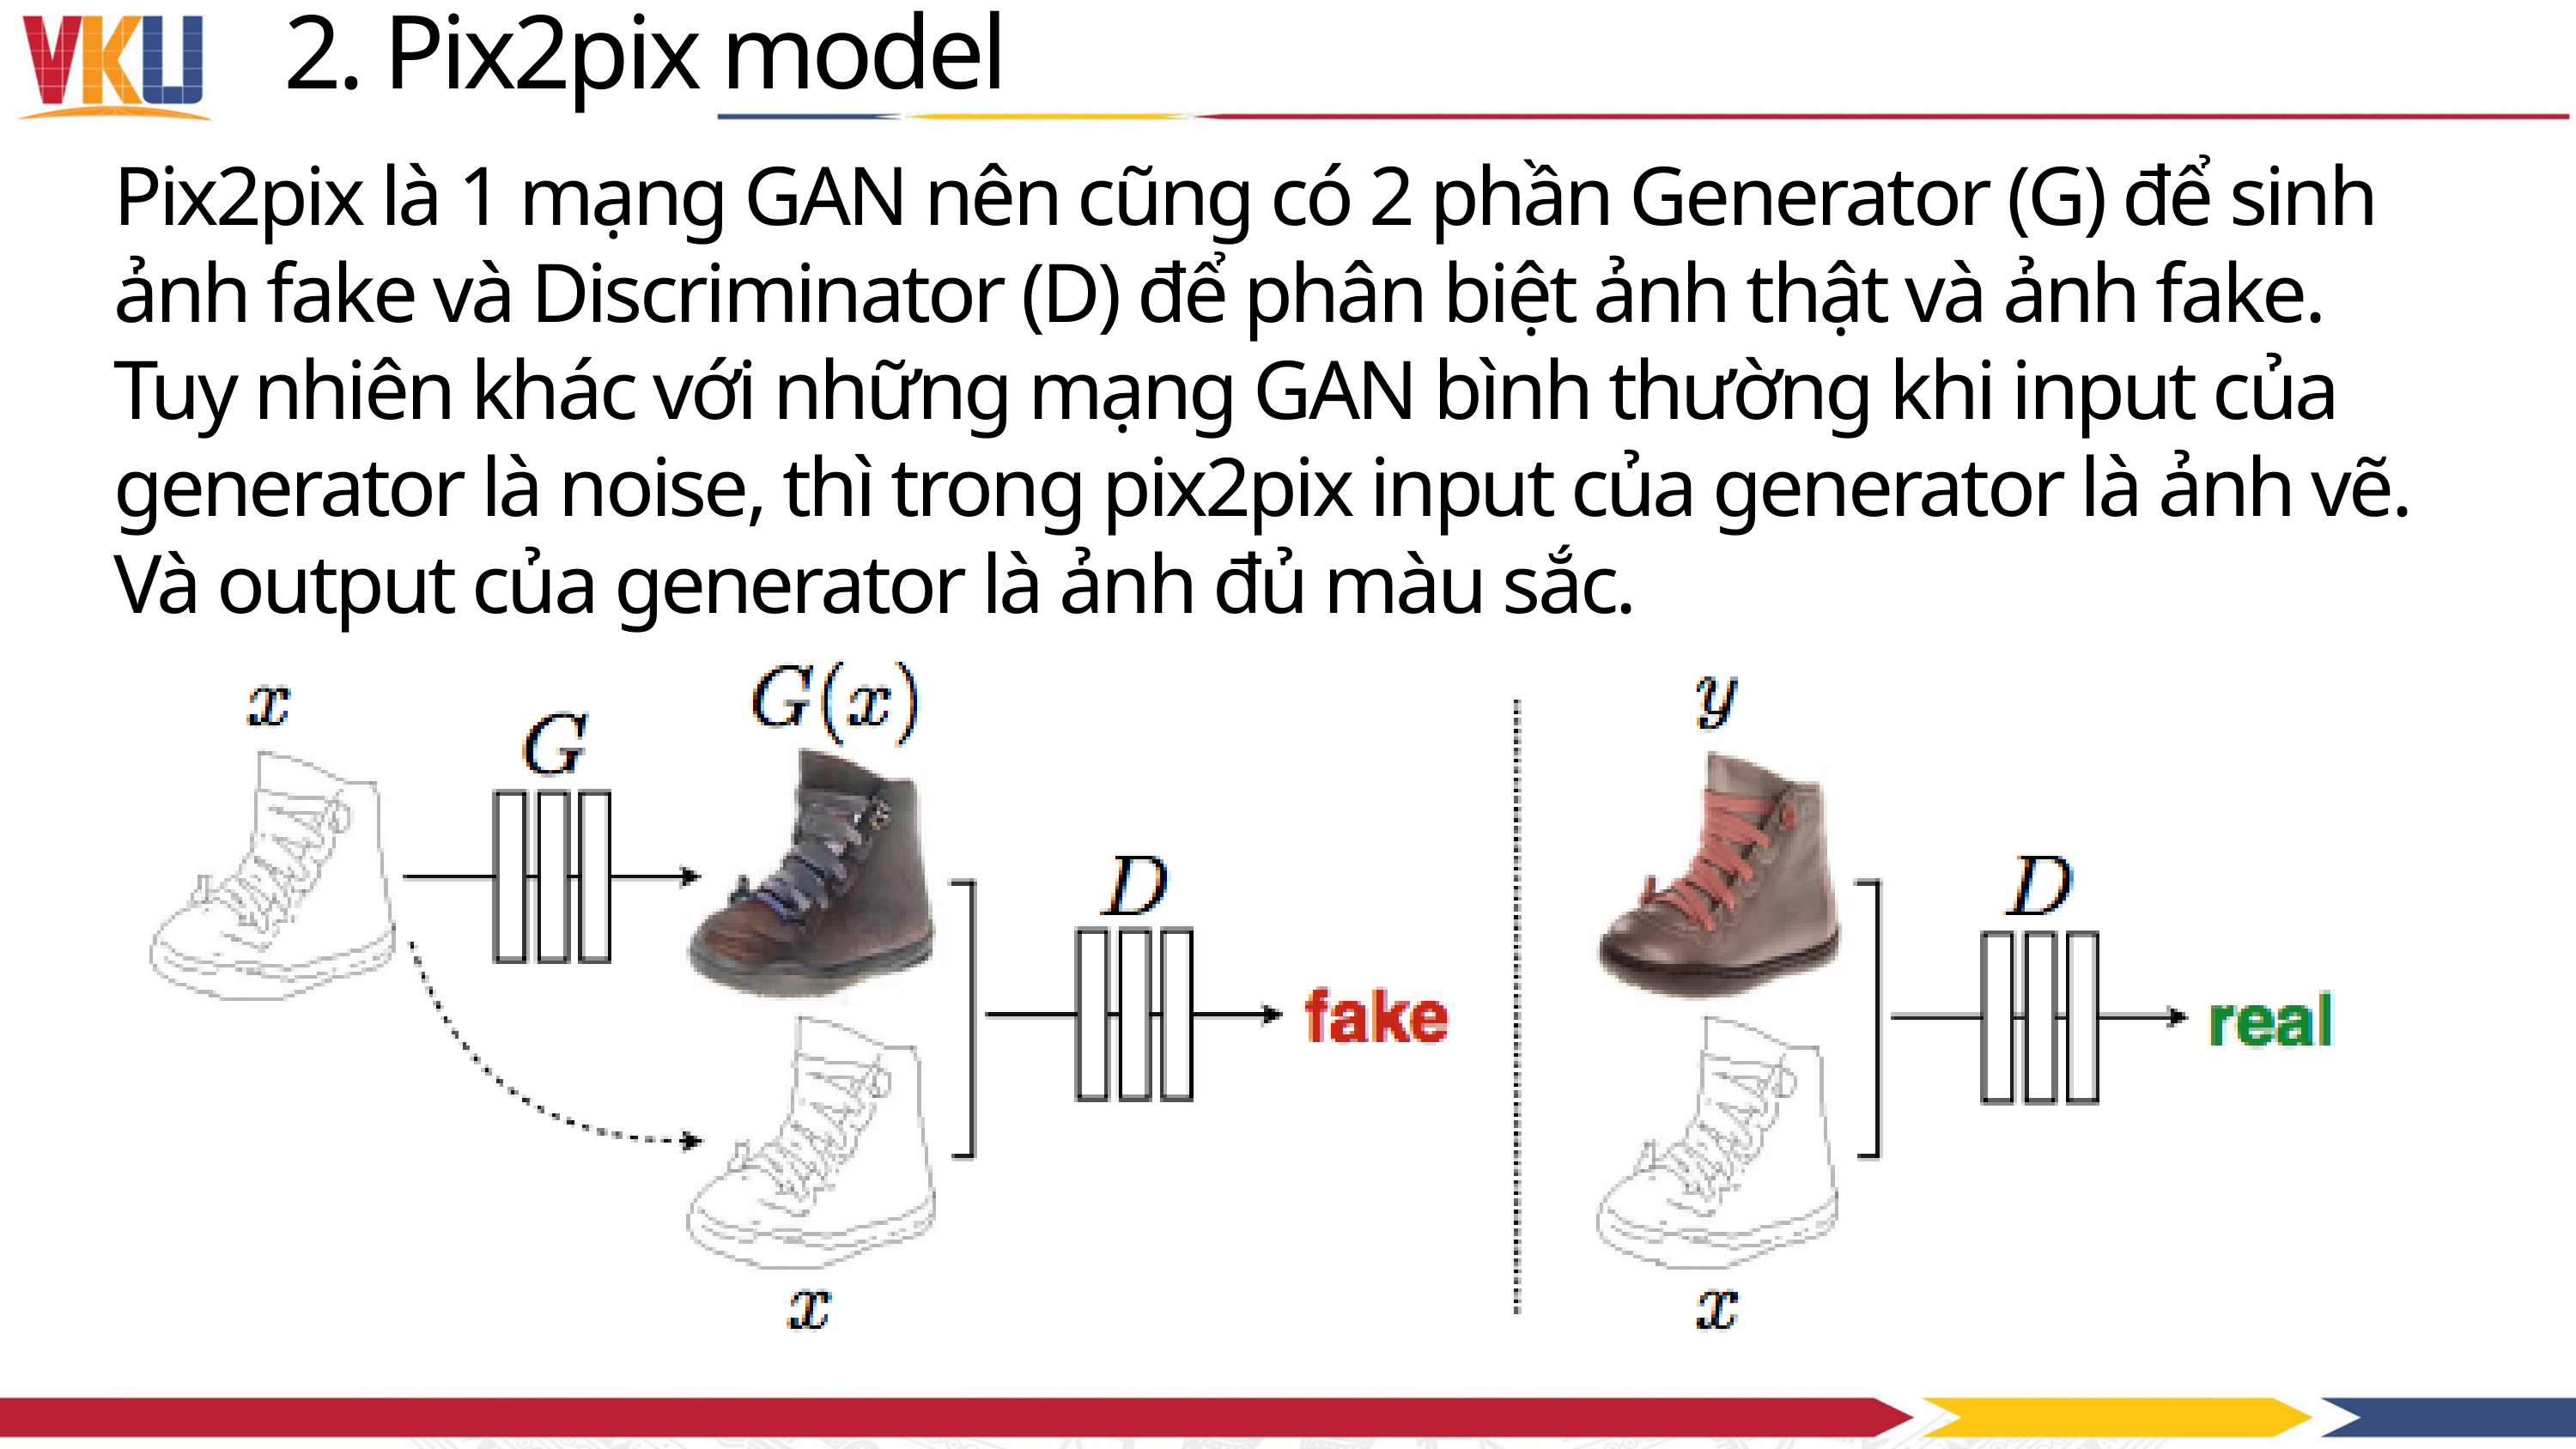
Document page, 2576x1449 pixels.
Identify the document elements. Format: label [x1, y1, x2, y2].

text_box [0, 0, 2576, 1449]
